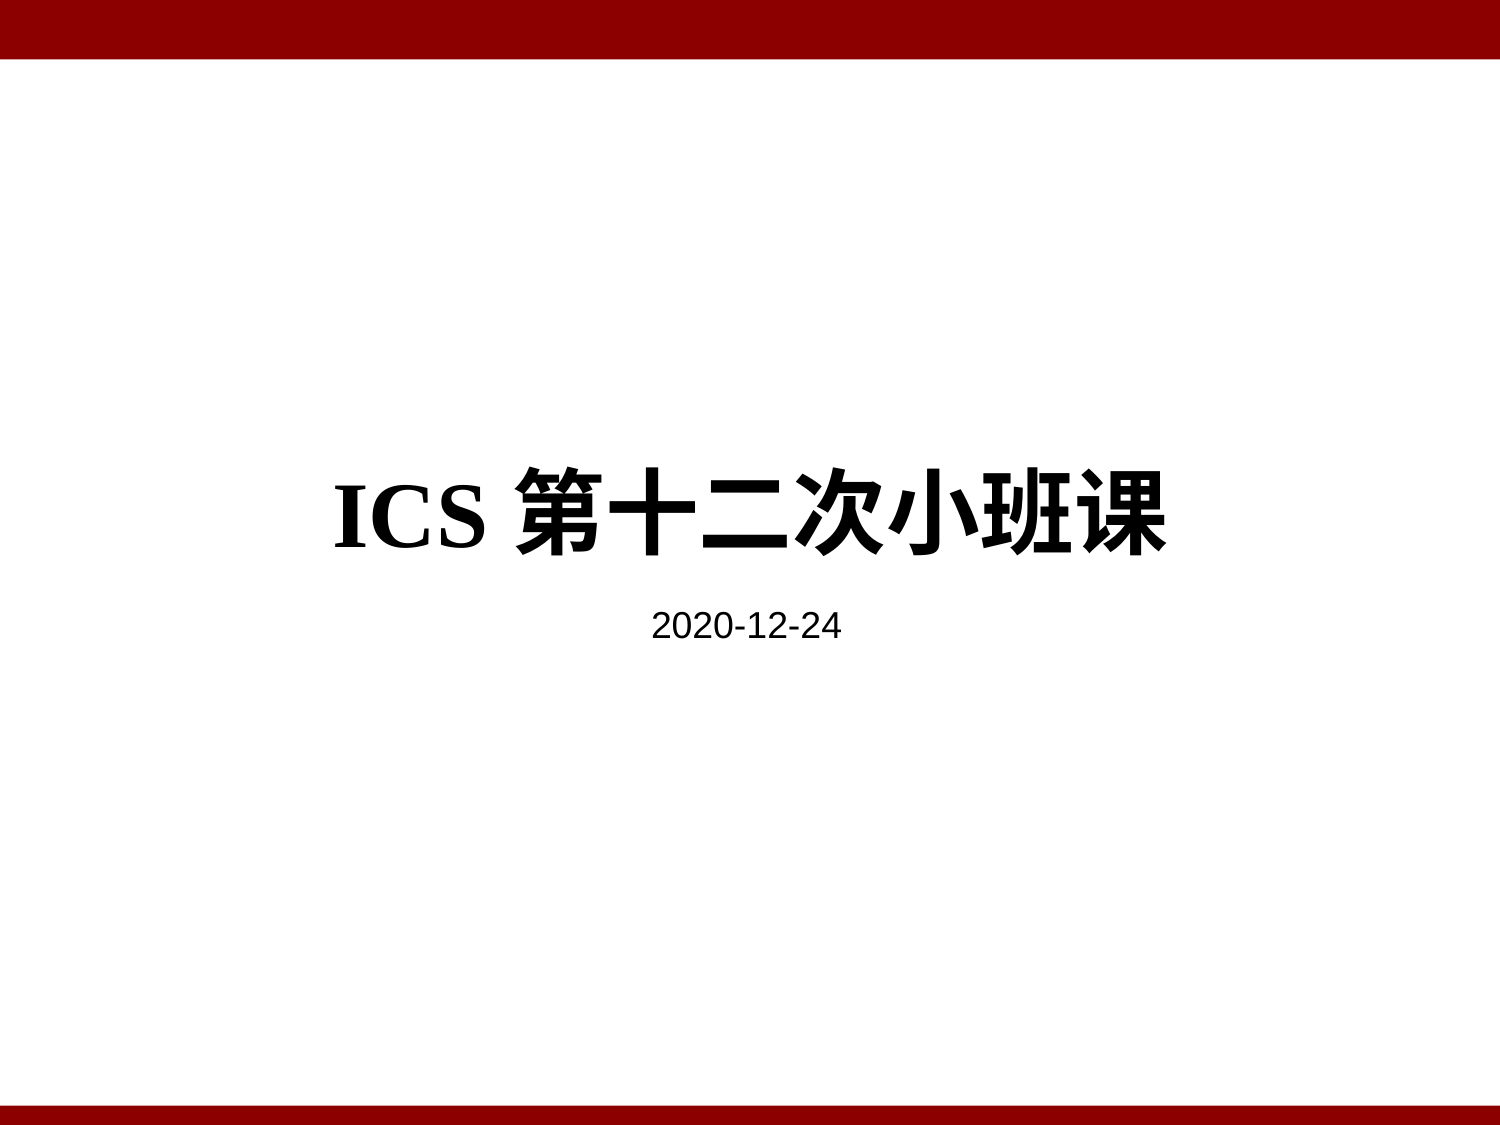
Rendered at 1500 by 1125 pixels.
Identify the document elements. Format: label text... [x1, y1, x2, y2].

subtitle 2020-12-24 [184, 598, 1309, 871]
title ICS第十二次小班课 [187, 184, 1313, 576]
